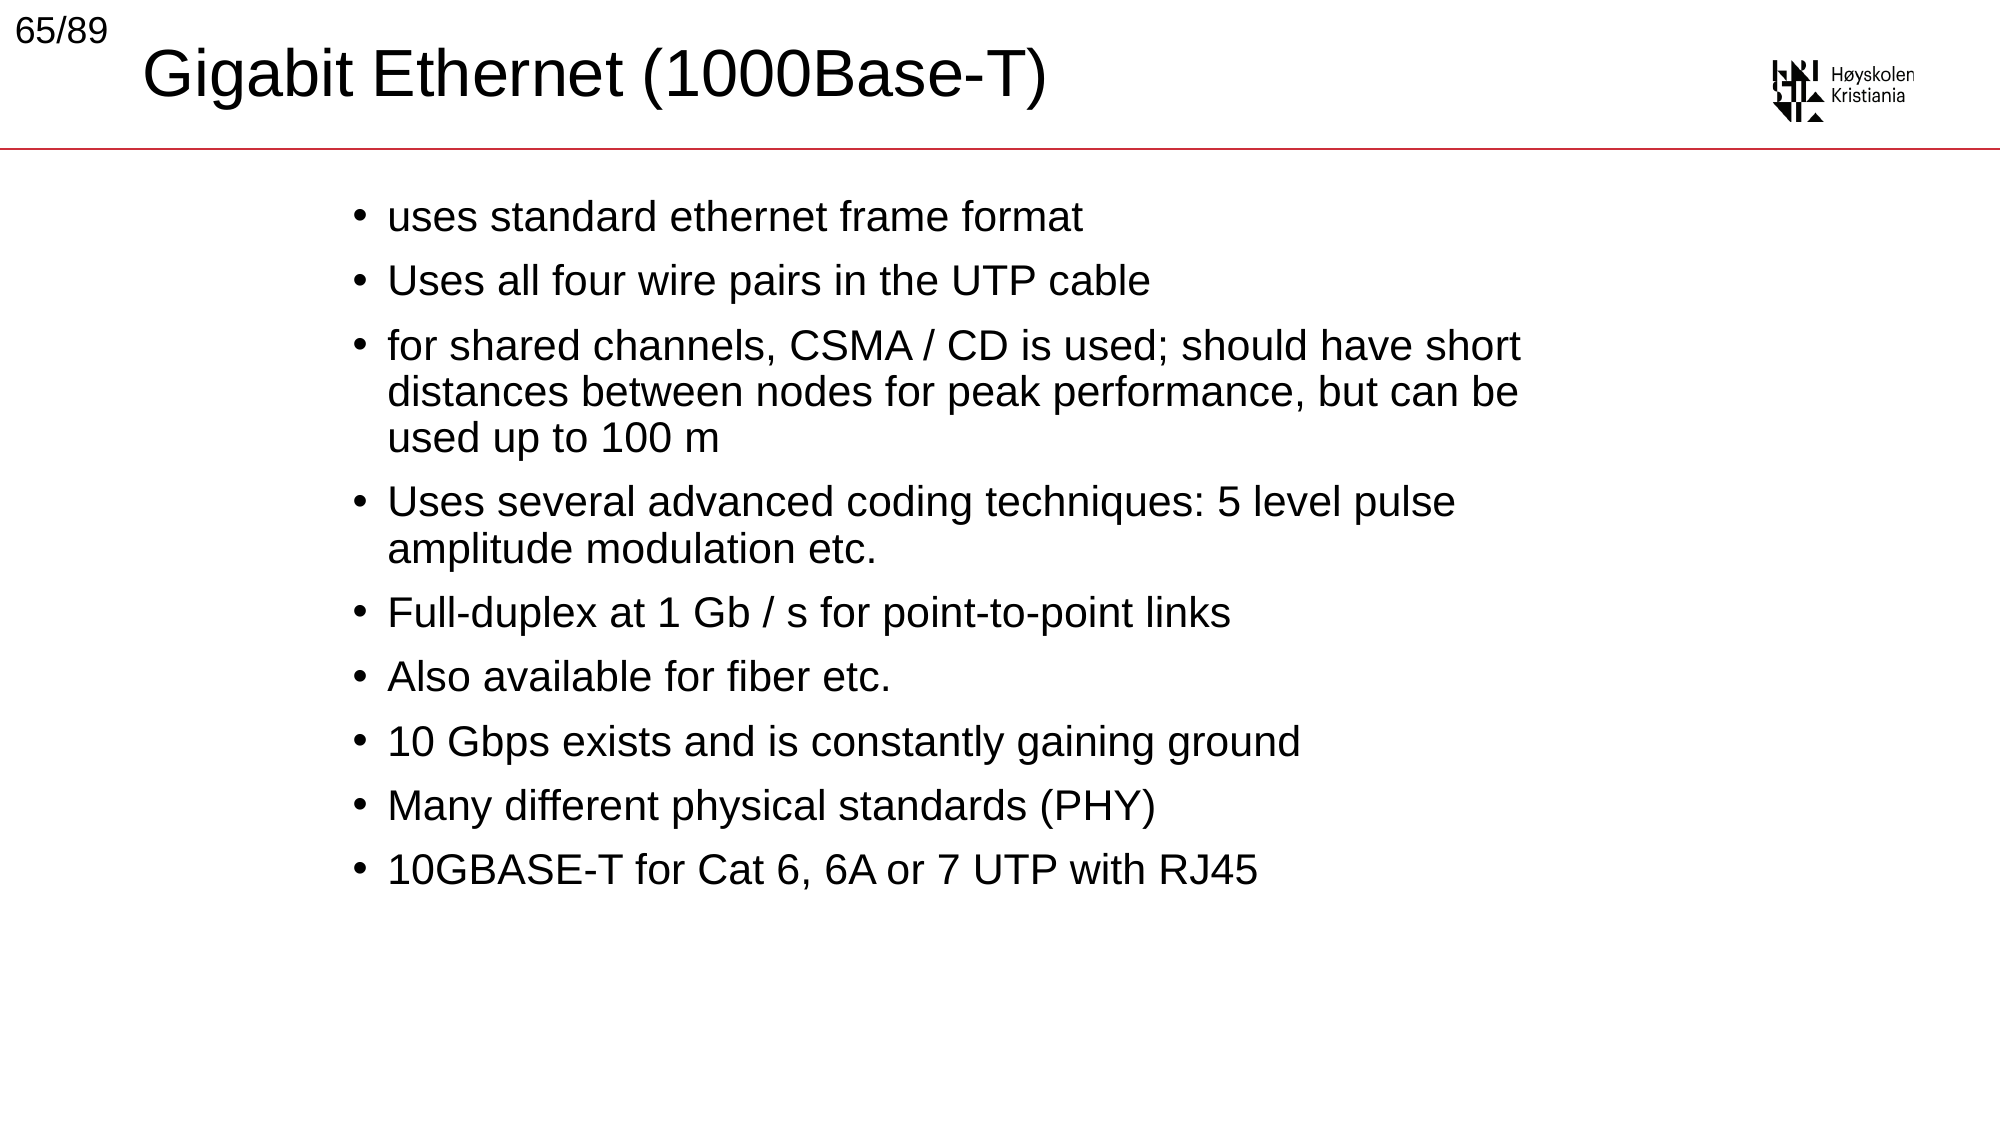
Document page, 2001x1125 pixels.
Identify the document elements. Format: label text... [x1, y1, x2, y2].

slide_number 65/89 [0, 0, 208, 74]
title Gigabit Ethernet (1000Base-T) [127, 30, 1887, 135]
list uses standard ethernet frame format Uses all four wire pairs in the UTP cable for shared channels, CSMA / CD is used; should have short distances between nodes for peak performance, but can be used up to 100 m Uses several advanced coding techniques: 5 level pulse amplitude modulation etc. Full-duplex at 1 Gb / s for point-to-point links Also available for fiber etc. 10 Gbps exists and is constantly gaining ground Many different physical standards (PHY) 10GBASE-T for Cat 6, 6A or 7 UTP with RJ45 [337, 186, 1613, 905]
